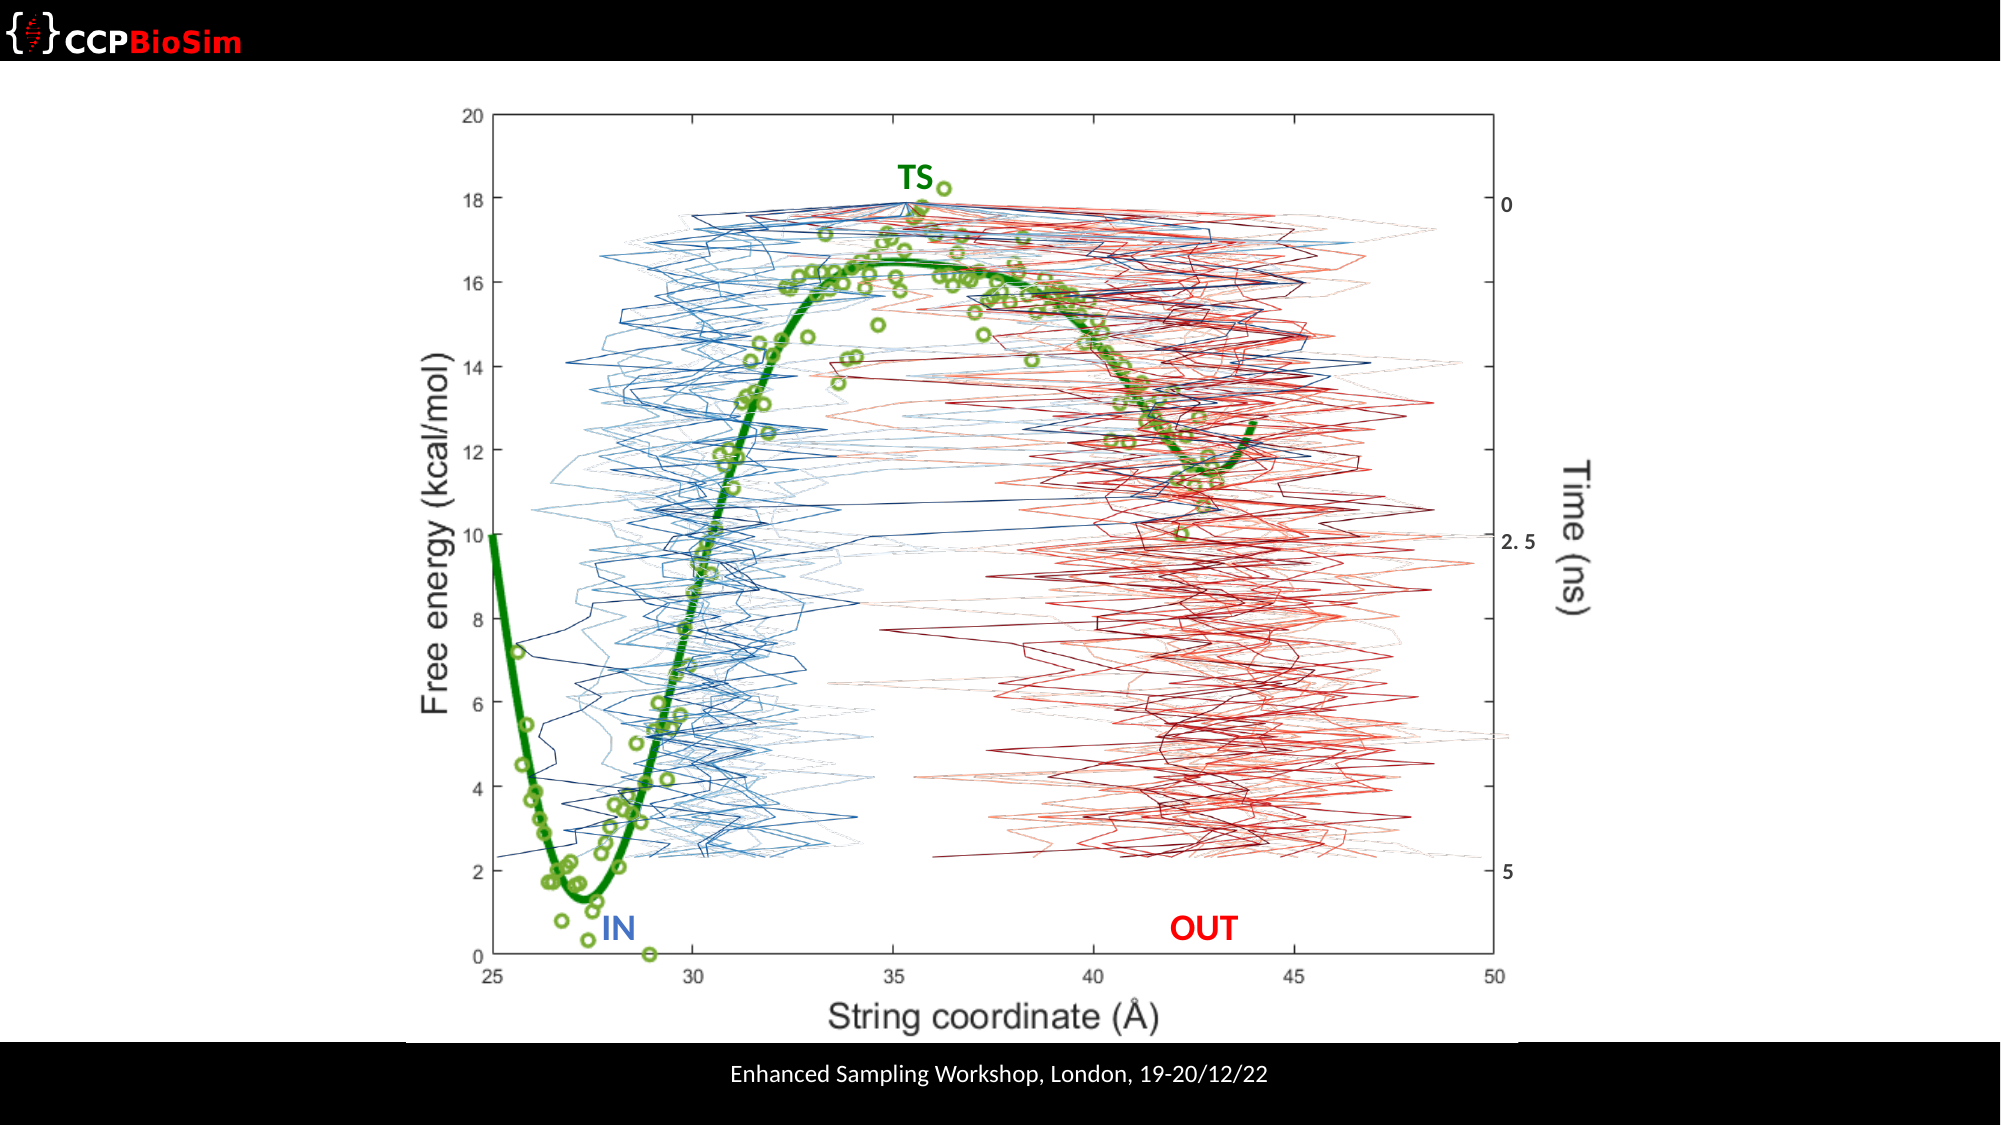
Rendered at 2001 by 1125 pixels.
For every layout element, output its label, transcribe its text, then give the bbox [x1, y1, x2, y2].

picture [0, 3, 263, 63]
footer Enhanced Sampling Workshop, London, 19-20/12/22 [662, 1043, 1338, 1103]
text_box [406, 104, 1601, 1043]
